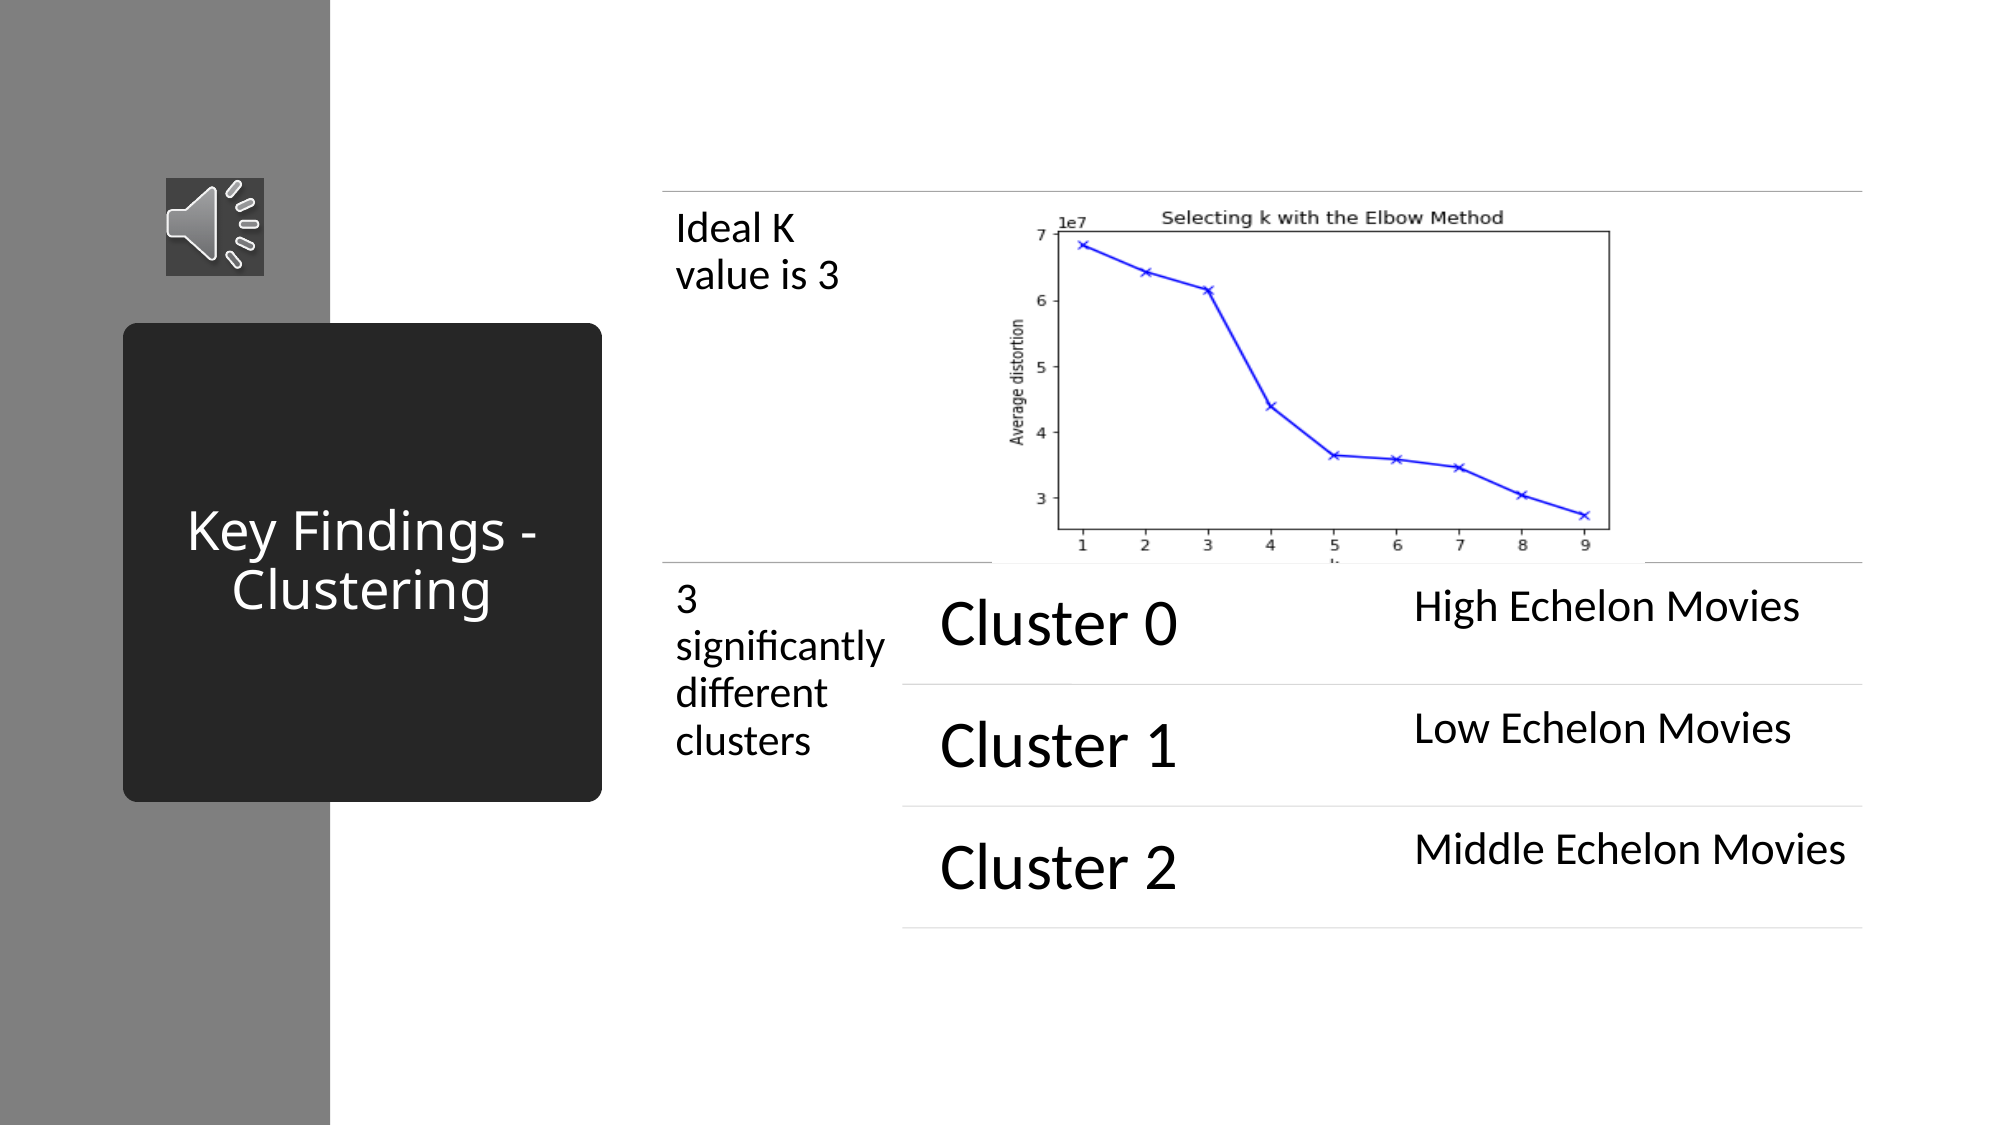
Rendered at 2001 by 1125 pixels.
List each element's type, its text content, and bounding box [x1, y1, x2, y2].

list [662, 191, 1863, 934]
title Key Findings - Clustering [137, 337, 588, 788]
text_box [0, 0, 331, 1125]
picture [165, 177, 266, 278]
picture [992, 205, 1645, 563]
